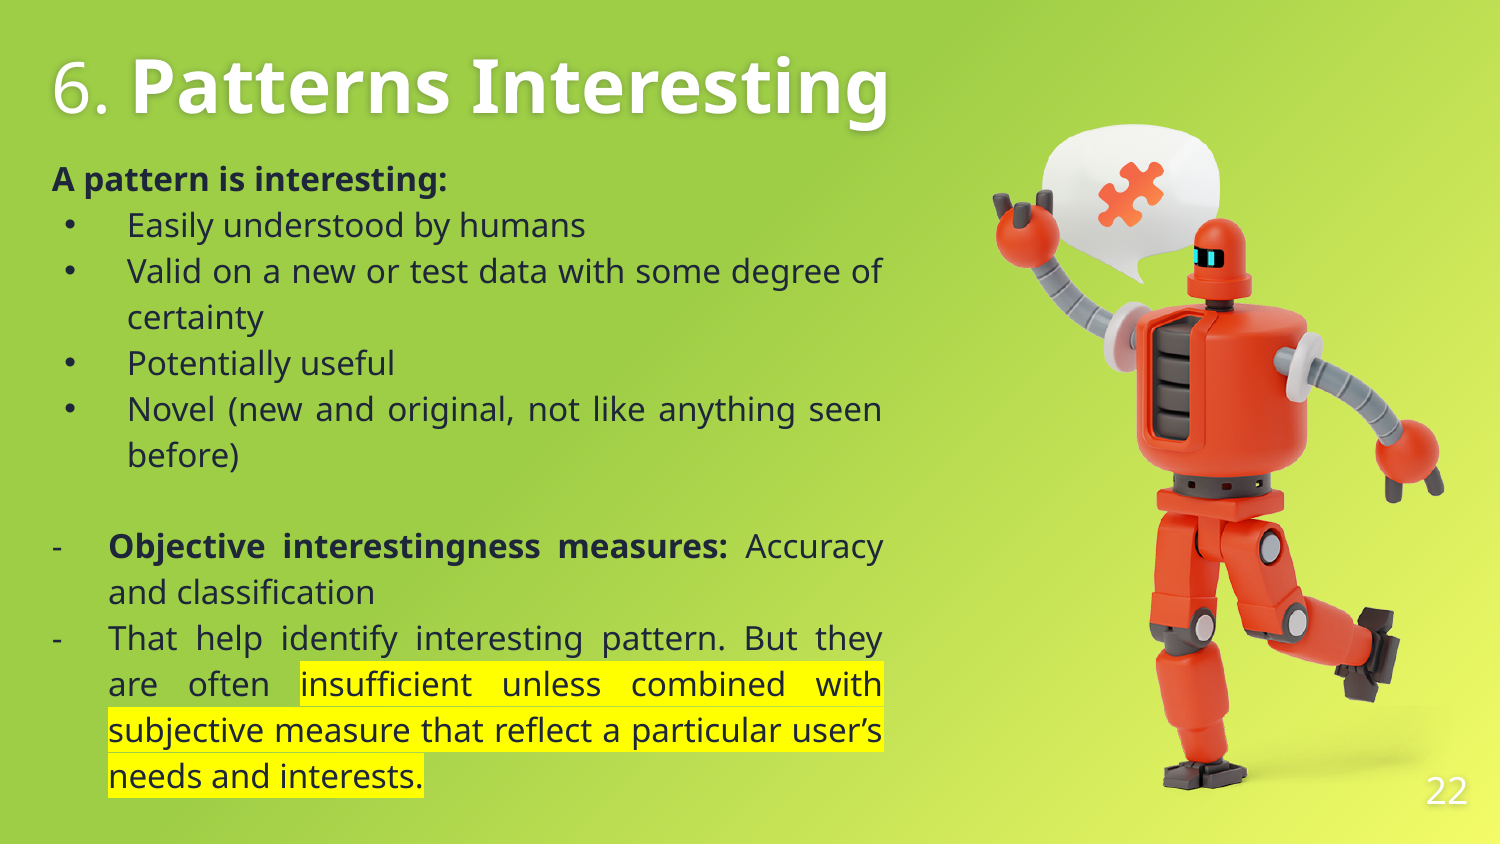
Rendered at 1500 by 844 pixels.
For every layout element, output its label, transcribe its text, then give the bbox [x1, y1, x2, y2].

list A pattern is interesting: Easily understood by humans Valid on a new or test data with some degree of certainty Potentially useful Novel (new and original, not like anything seen before) Objective interestingness measures: Accuracy and classification That help identify interesting pattern. But they are often insufficient unless combined with subjective measure that reflect a particular user’s needs and interests. [51, 152, 884, 700]
slide_number 22 [1378, 761, 1469, 814]
title 6. Patterns Interesting [51, 41, 1298, 130]
picture [991, 124, 1453, 805]
